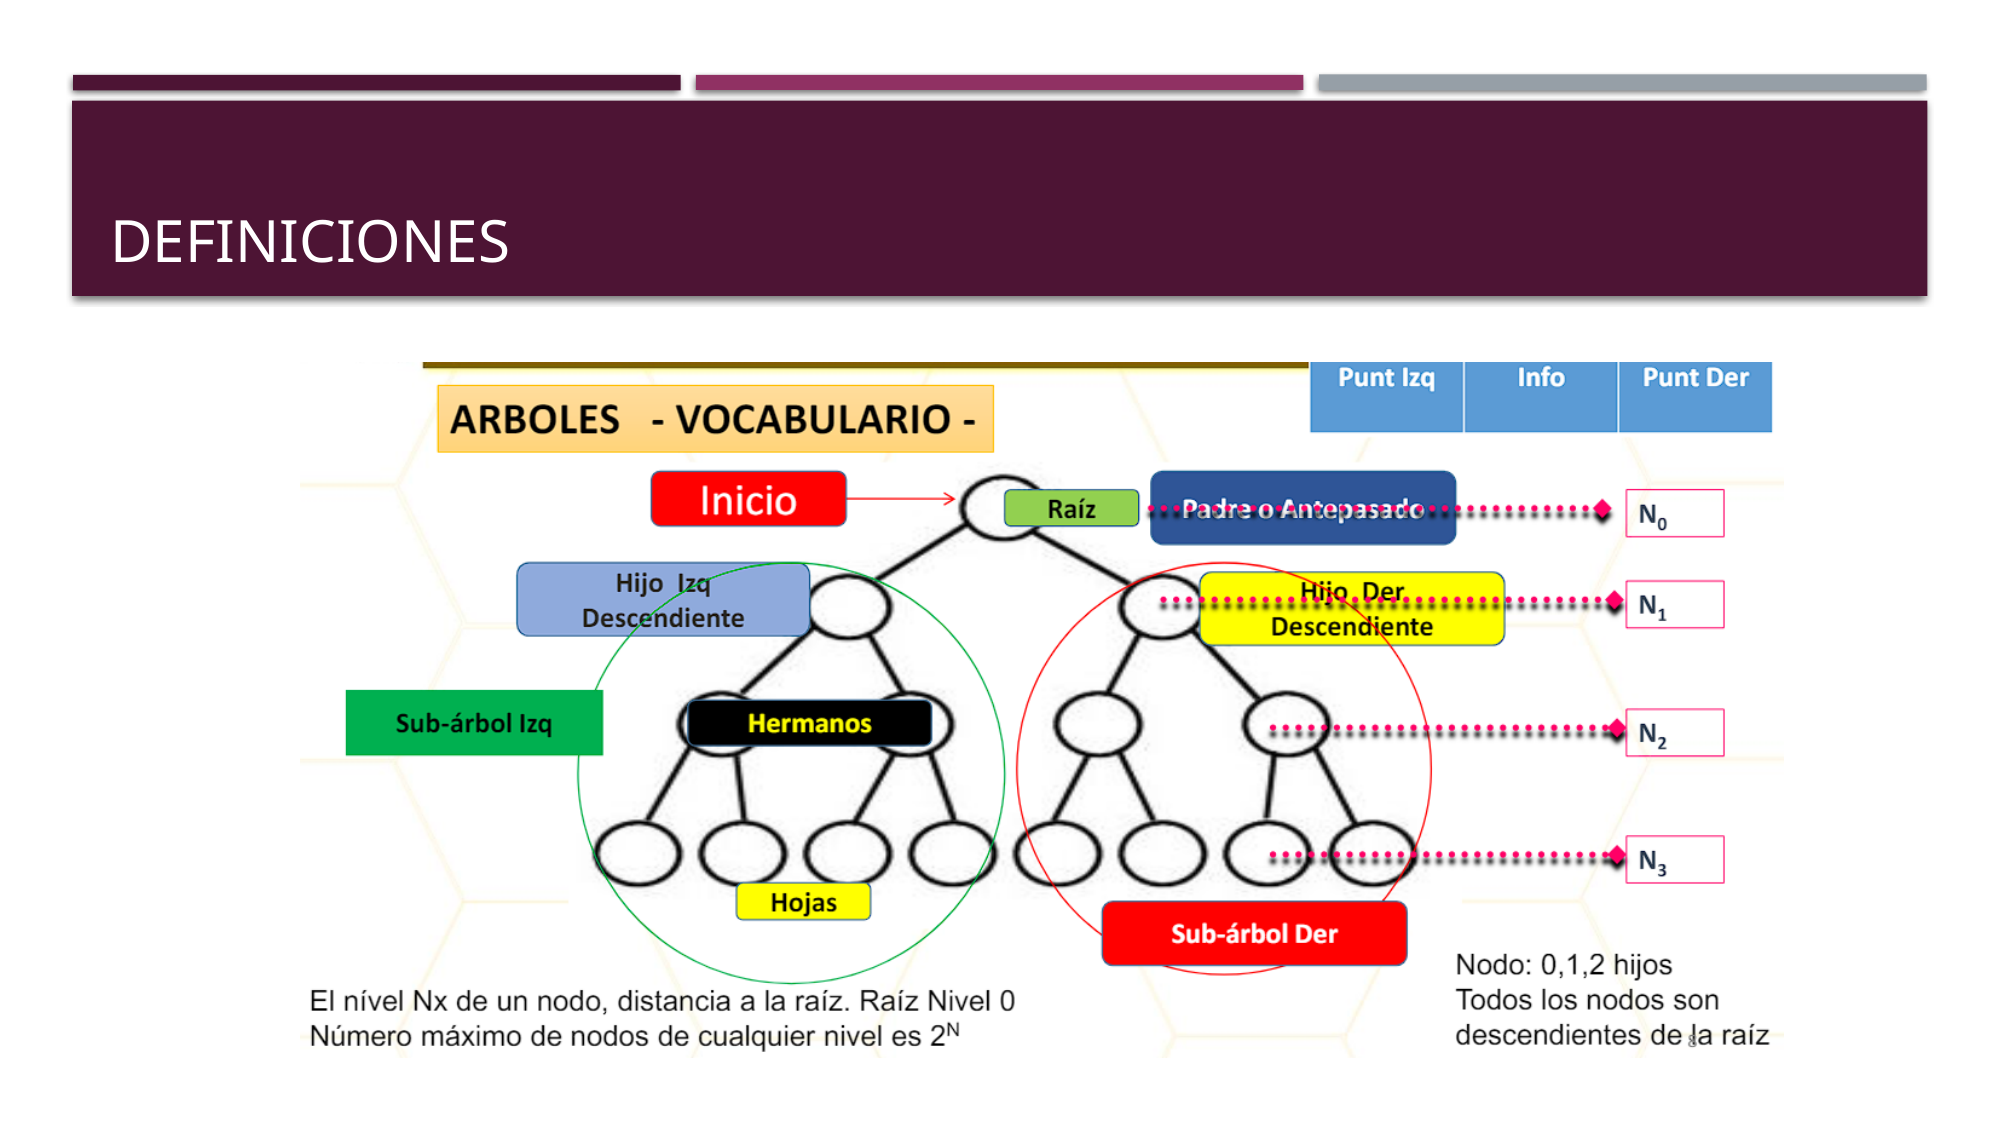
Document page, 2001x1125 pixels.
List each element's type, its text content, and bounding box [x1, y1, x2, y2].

title definiciones [95, 115, 1905, 282]
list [299, 361, 1785, 1058]
